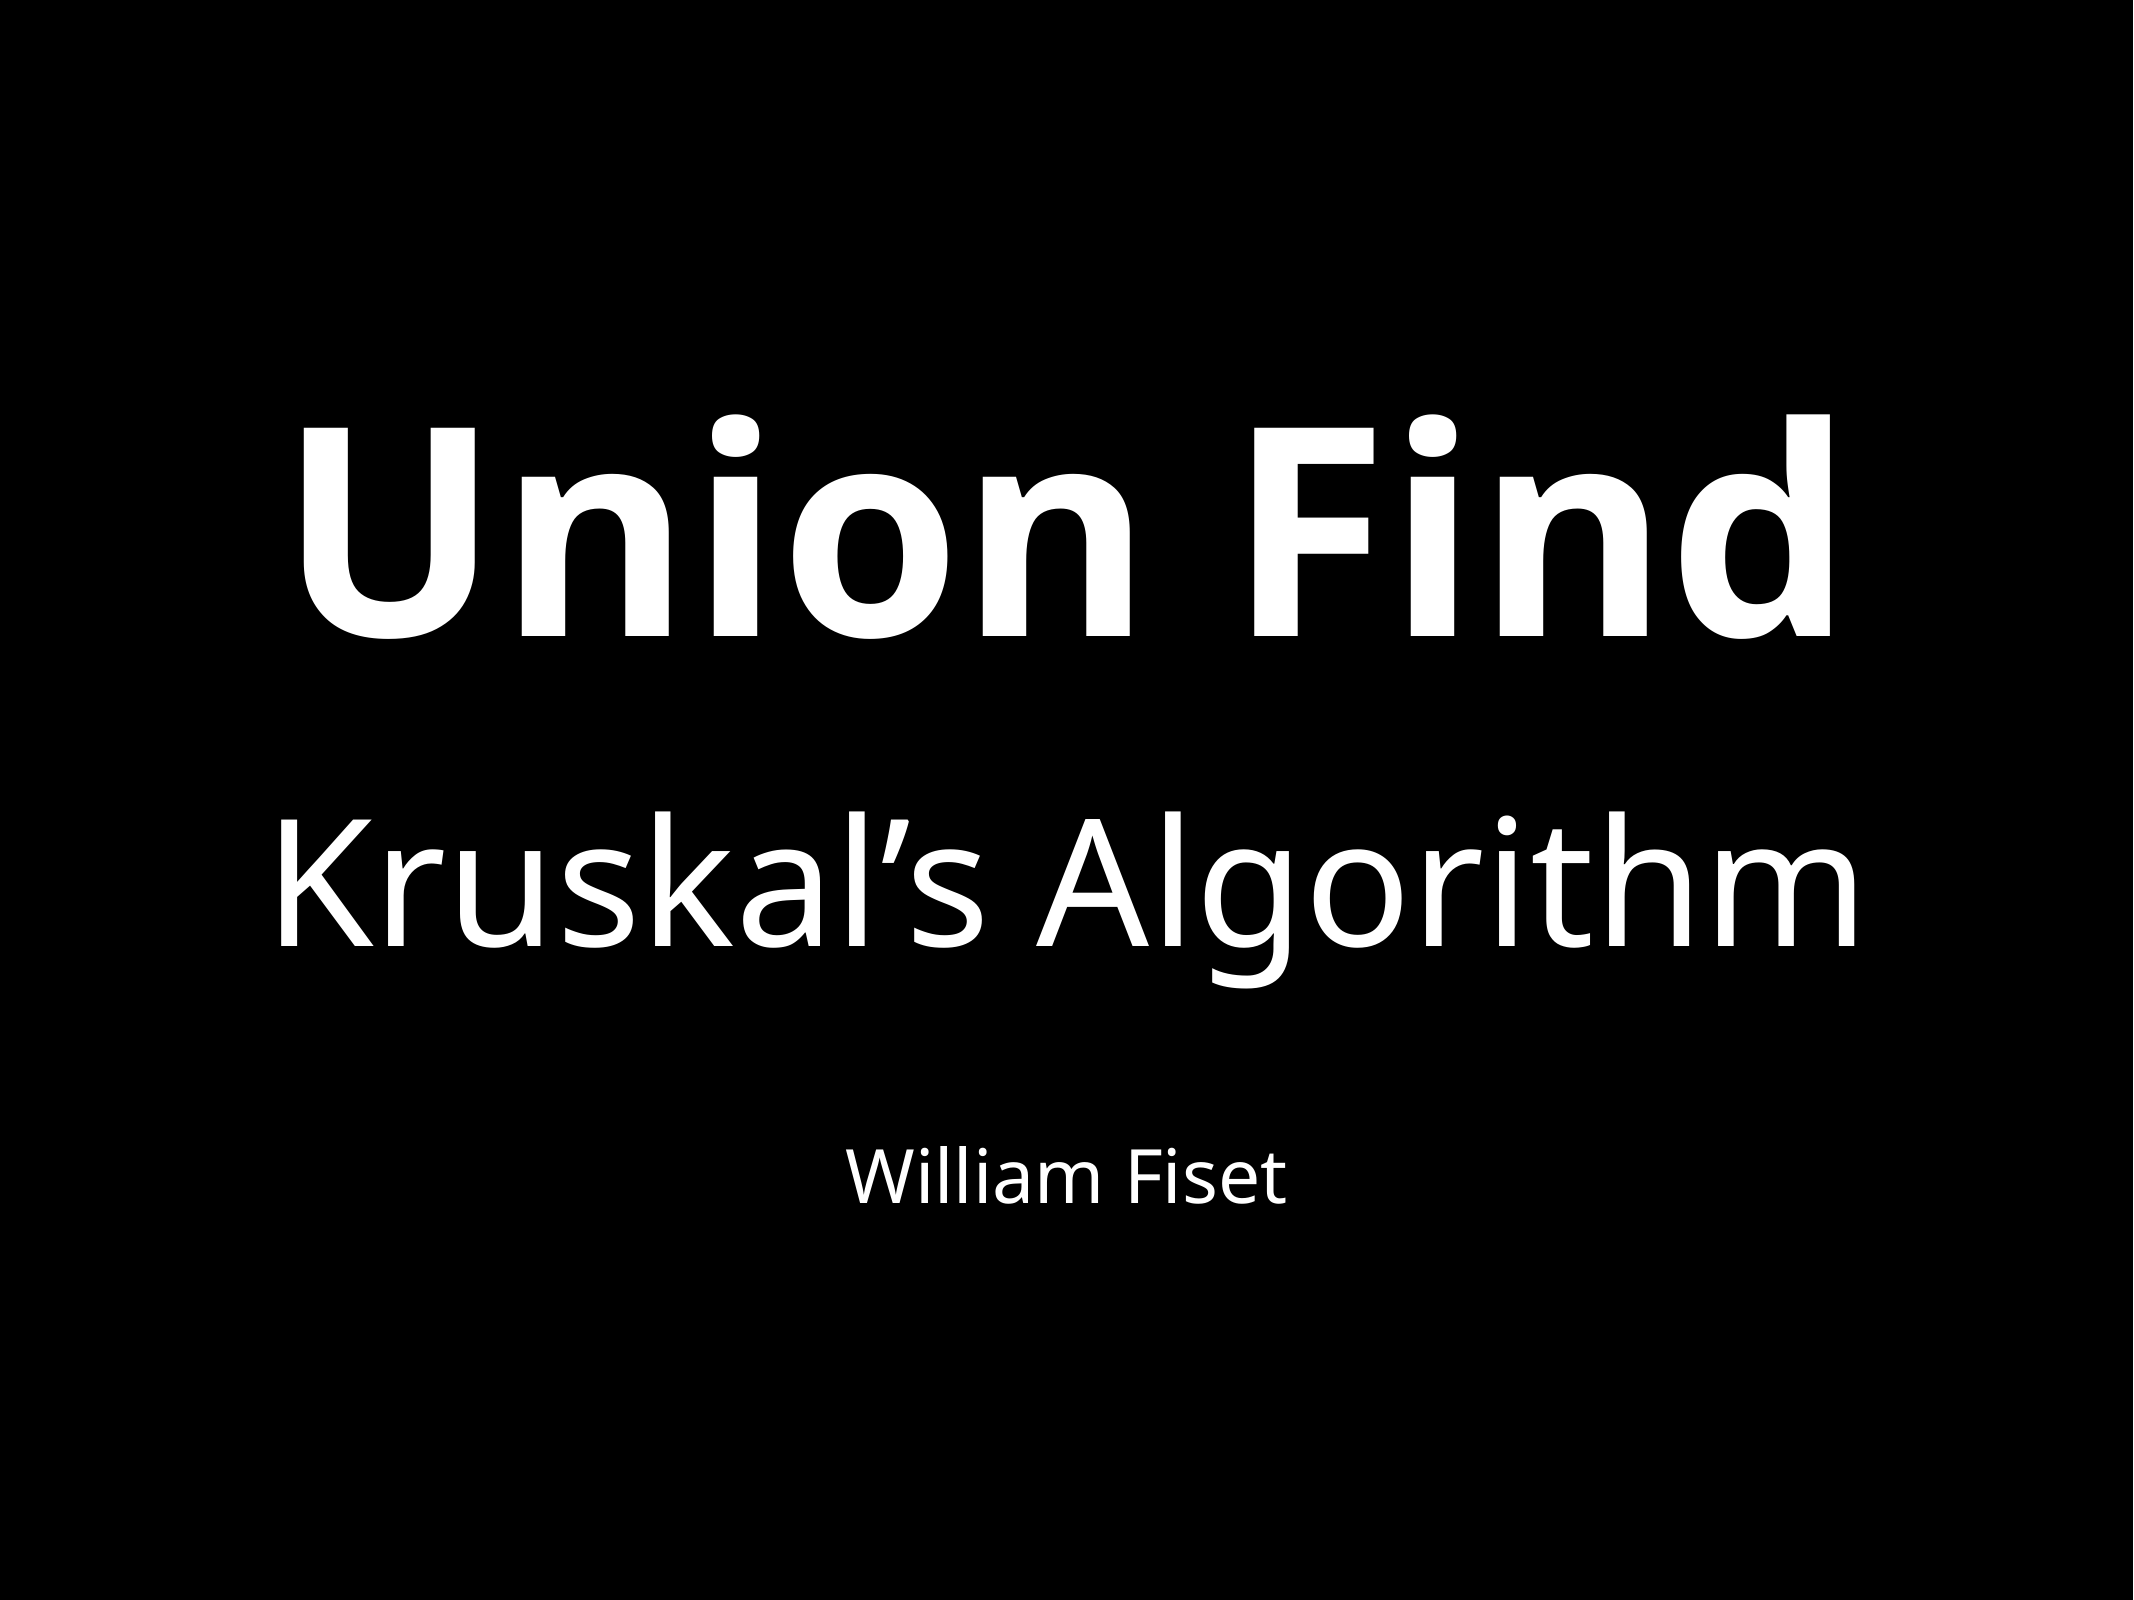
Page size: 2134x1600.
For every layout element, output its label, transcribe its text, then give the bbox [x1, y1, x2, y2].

text_box William Fiset [837, 1119, 1297, 1227]
title Union Find [59, 68, 2074, 705]
text_box Kruskal’s Algorithm [255, 761, 1878, 991]
